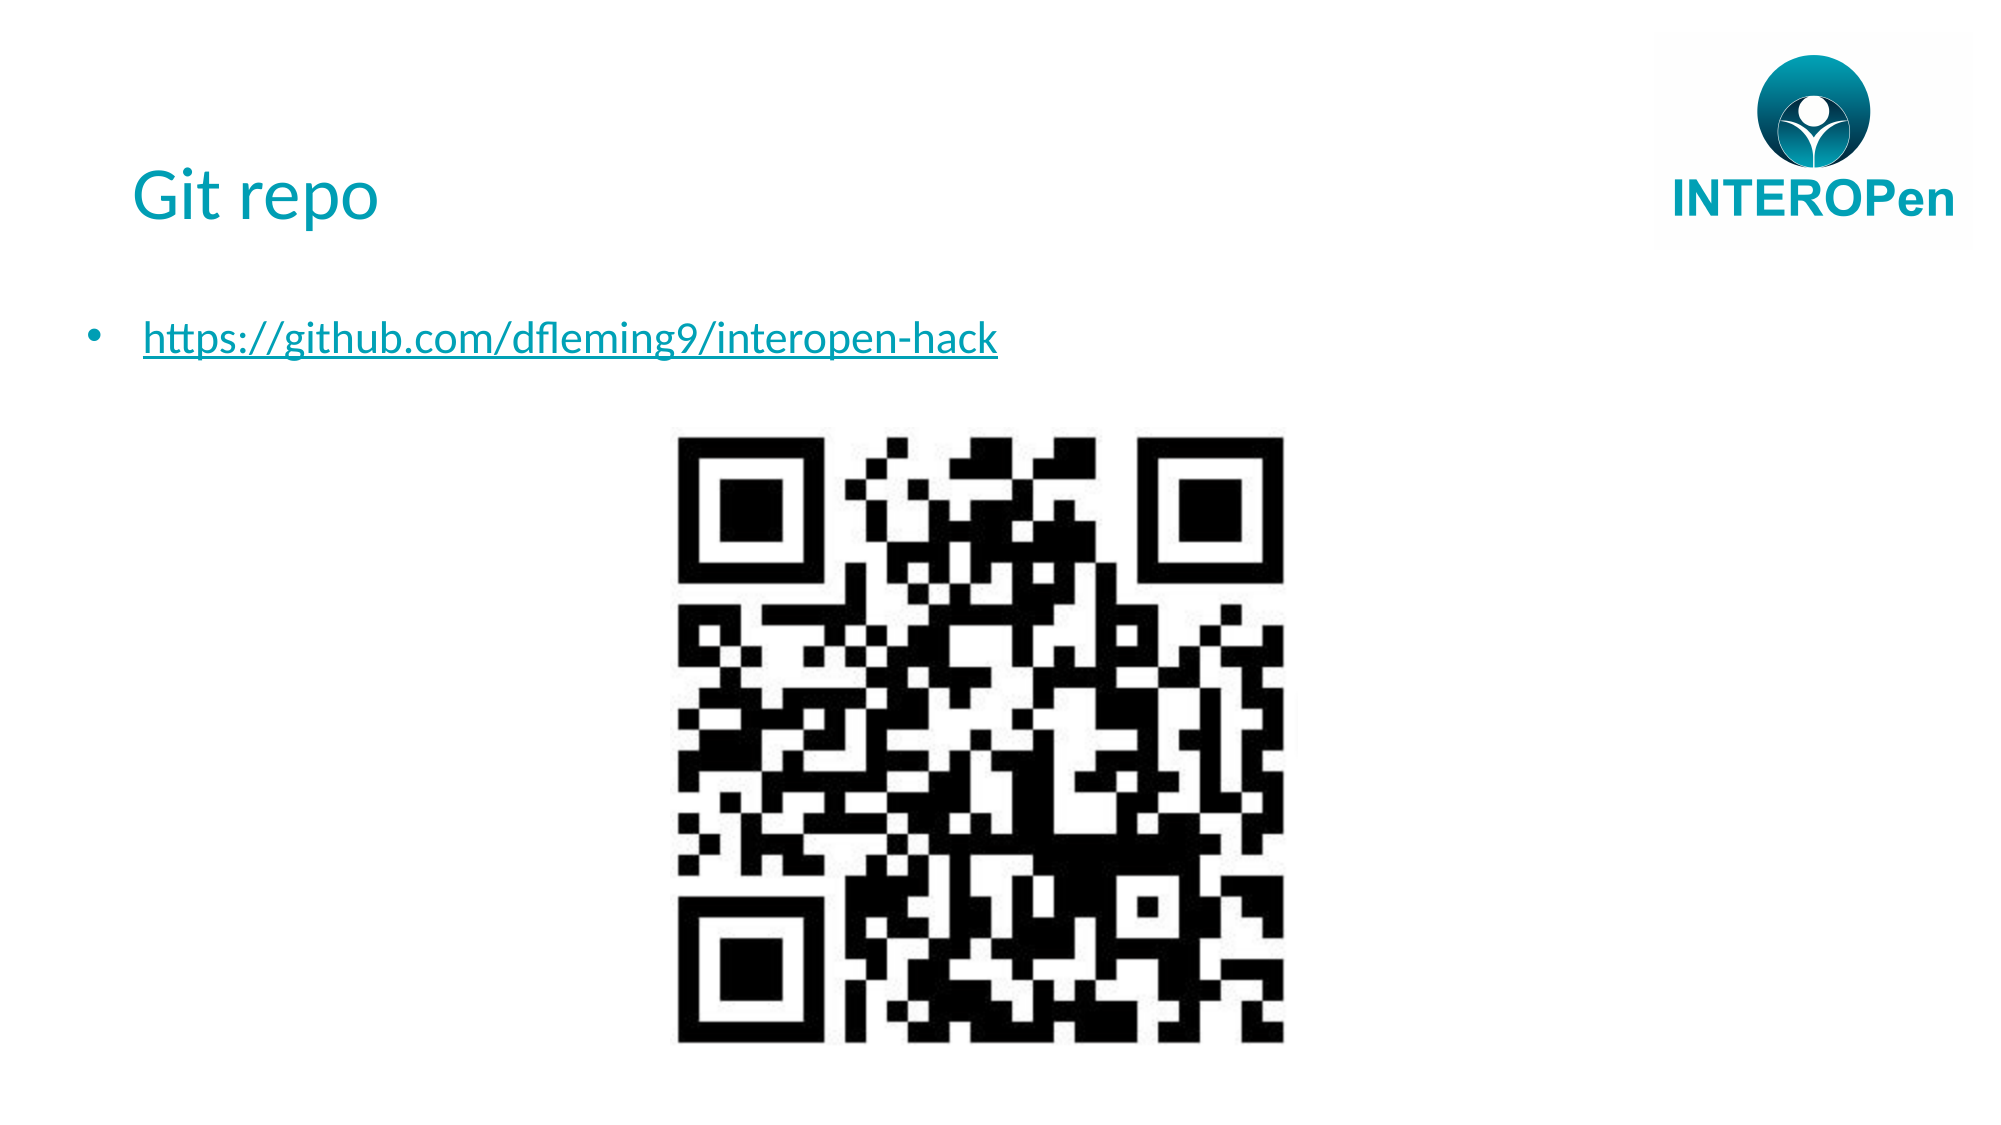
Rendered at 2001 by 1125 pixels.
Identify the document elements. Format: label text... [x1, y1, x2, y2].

picture [1654, 32, 1973, 250]
list https://github.com/dfleming9/interopen-hack [34, 285, 1488, 621]
picture [670, 424, 1299, 1053]
title Git repo [117, 136, 1621, 285]
